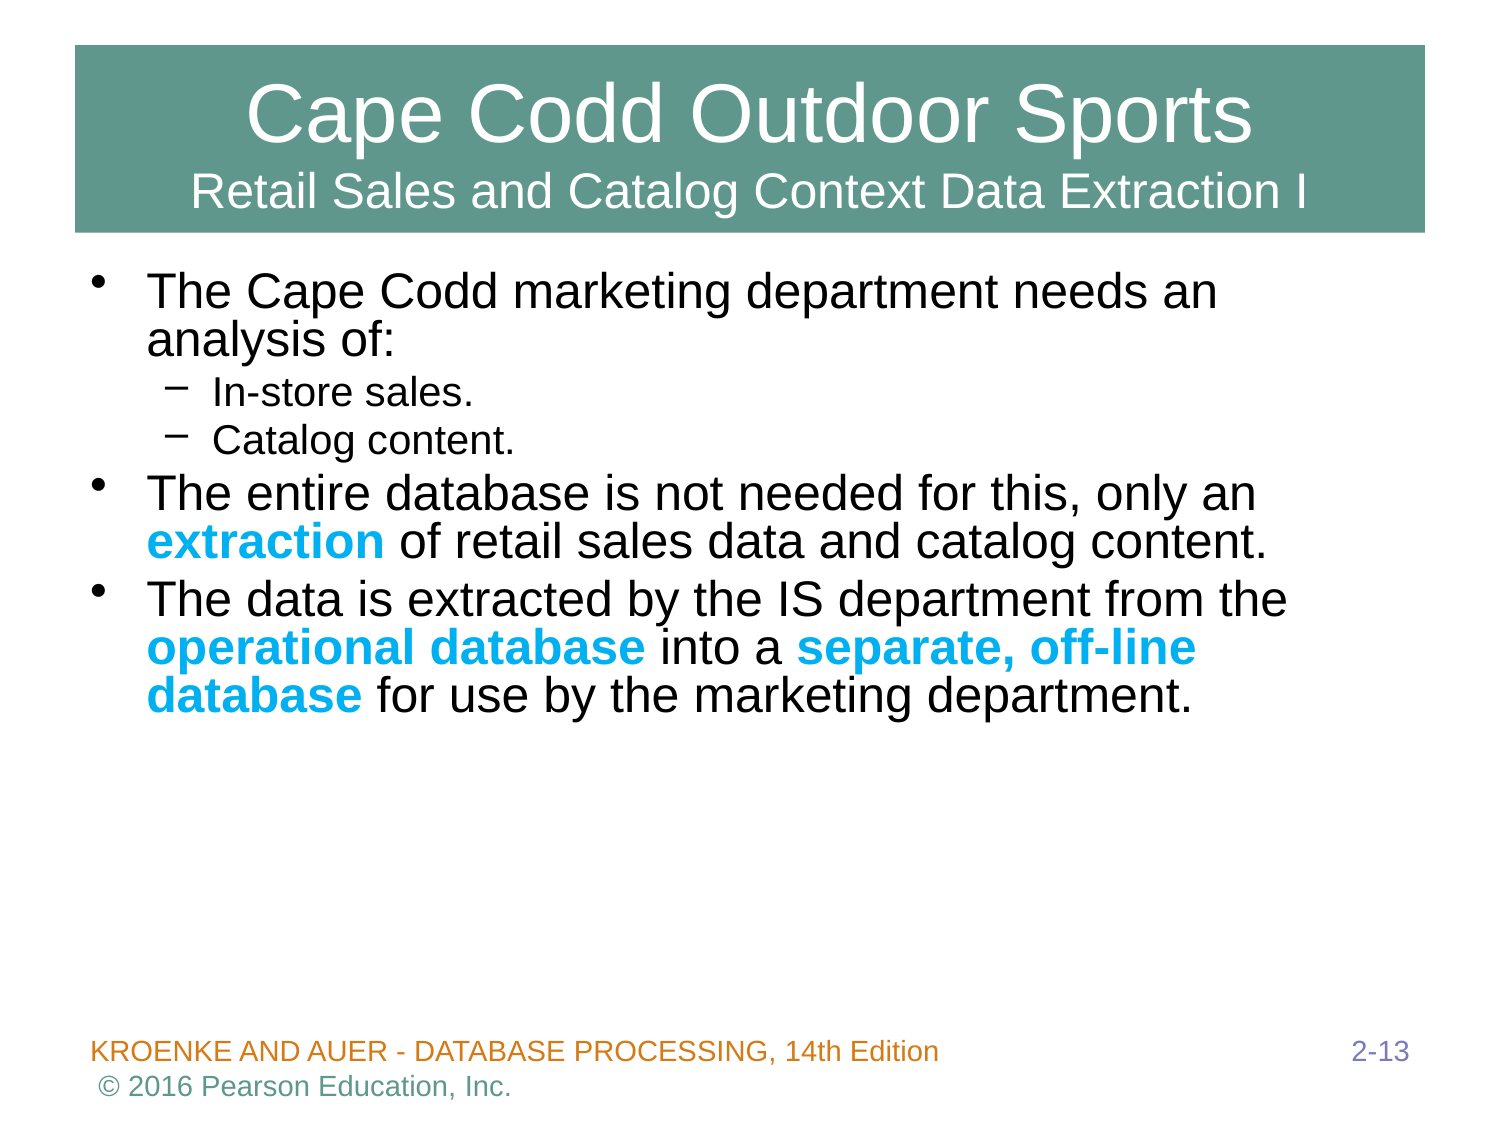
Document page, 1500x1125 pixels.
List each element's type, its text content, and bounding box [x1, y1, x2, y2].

slide_number 2-13 [1074, 1024, 1426, 1103]
footer KROENKE AND AUER - DATABASE PROCESSING, 14th Edition © 2016 Pearson Education, Inc. [74, 1024, 963, 1104]
list The Cape Codd marketing department needs an analysis of: In-store sales. Catalog content. The entire database is not needed for this, only an extraction of retail sales data and catalog content. The data is extracted by the IS department from the operational database into a separate, off-line database for use by the marketing department. [74, 262, 1426, 1006]
title Cape Codd Outdoor Sports Retail Sales and Catalog Context Data Extraction I [74, 44, 1426, 233]
